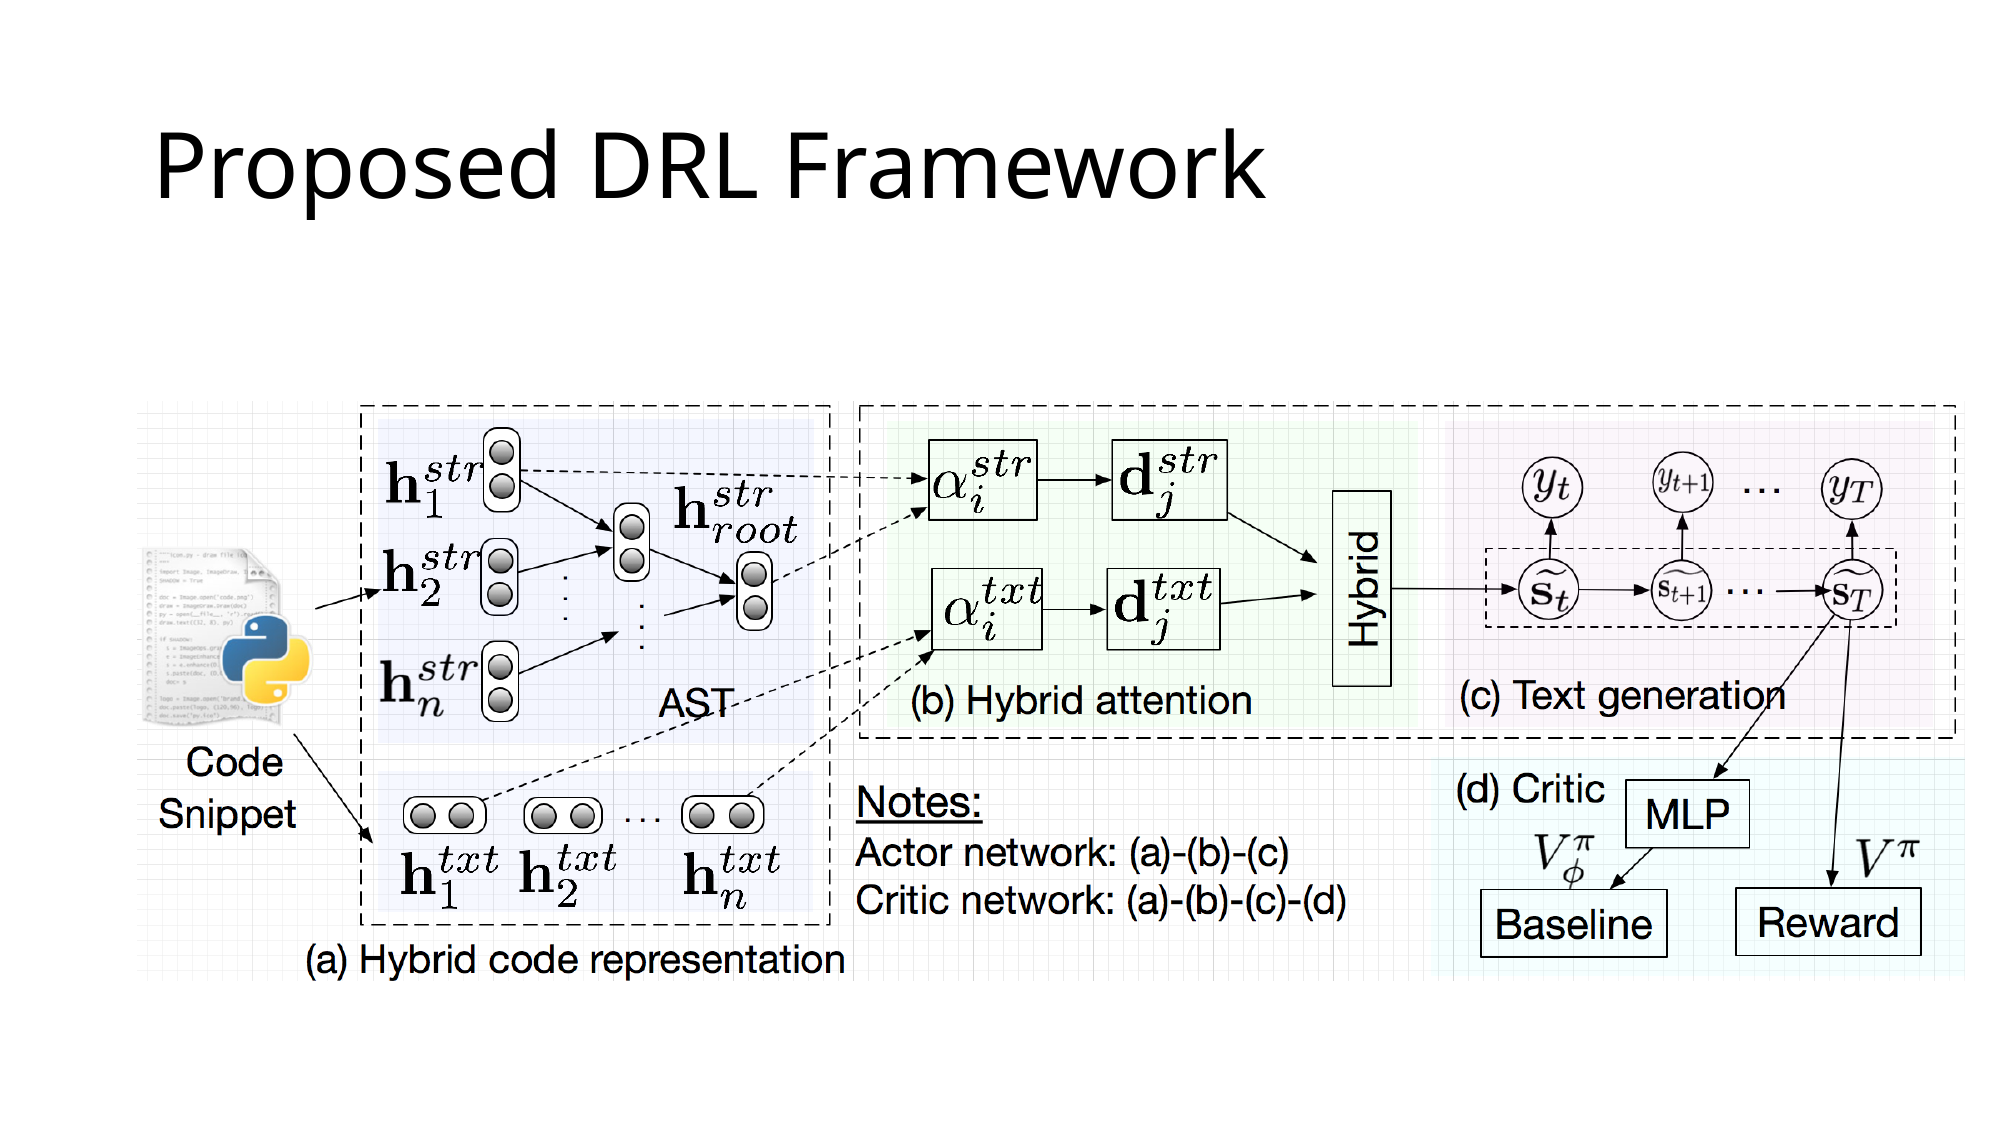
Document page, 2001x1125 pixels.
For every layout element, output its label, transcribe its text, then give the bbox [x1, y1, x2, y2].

title Proposed DRL Framework [137, 59, 1863, 278]
picture [137, 401, 1965, 981]
